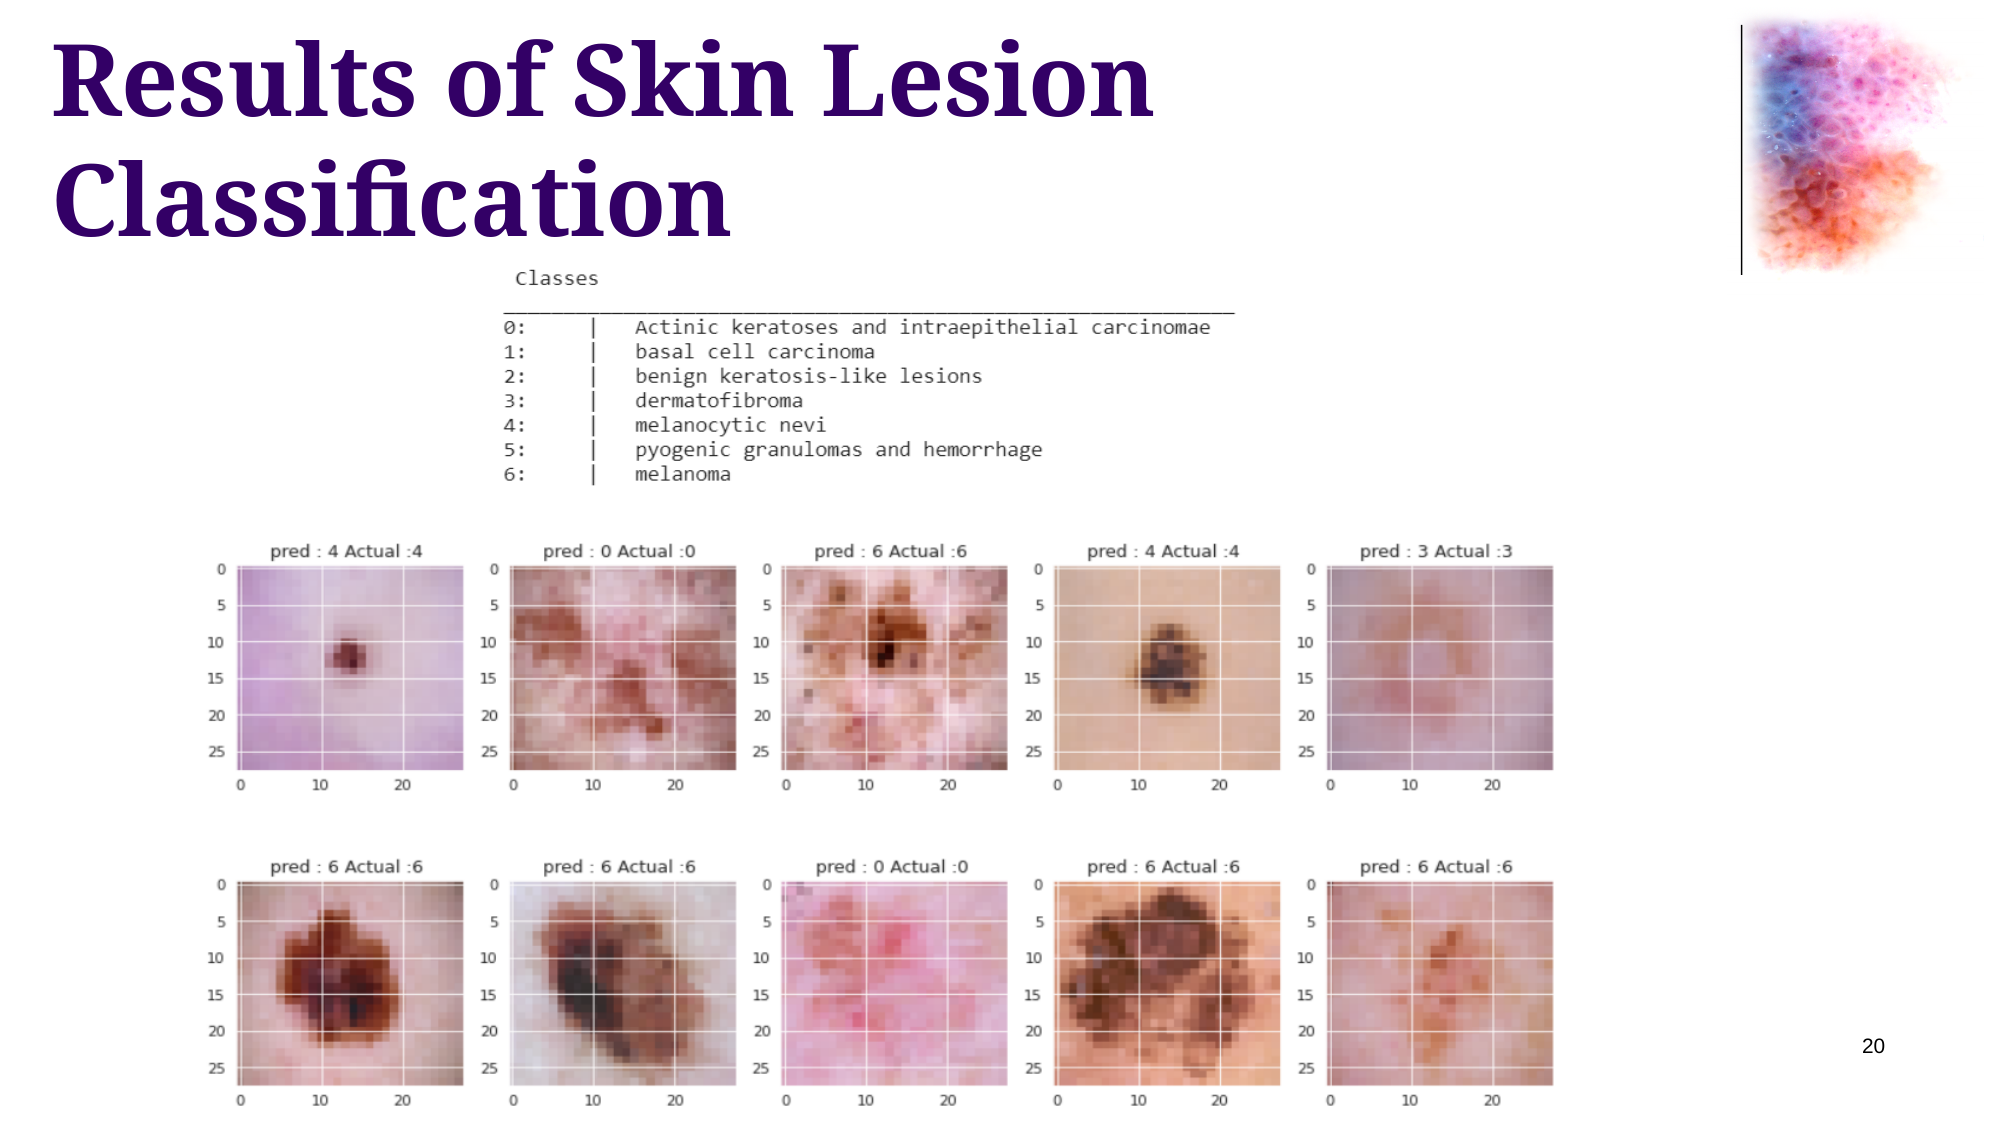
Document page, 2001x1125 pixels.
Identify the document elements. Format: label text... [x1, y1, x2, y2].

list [191, 539, 1582, 1125]
picture [1727, 7, 1984, 295]
picture [484, 264, 1238, 498]
slide_number 20 [1582, 1025, 1900, 1100]
title Results of Skin Lesion Classification [36, 51, 1737, 265]
